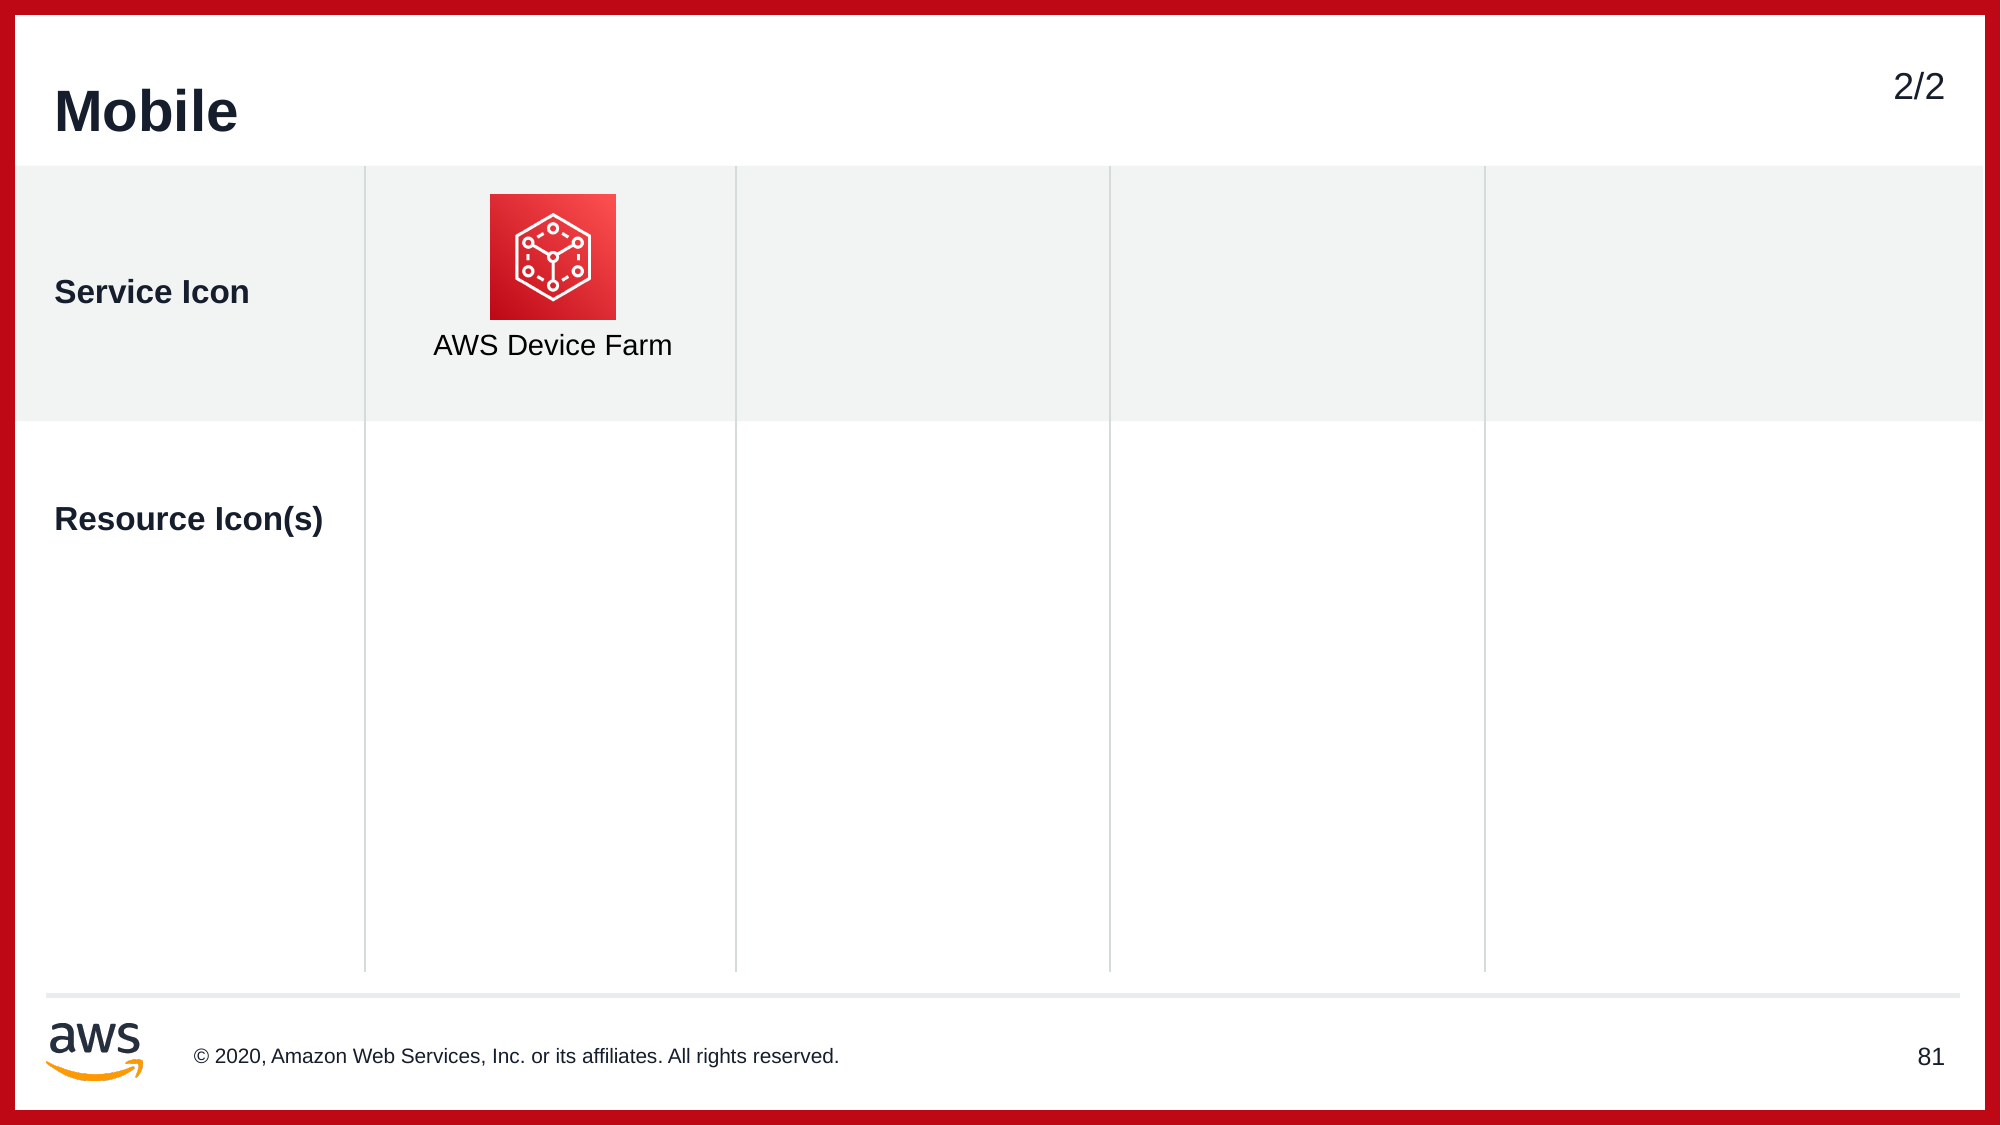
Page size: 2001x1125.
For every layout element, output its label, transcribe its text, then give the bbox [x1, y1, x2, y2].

text_box AWS Device Farm [369, 319, 735, 369]
title Mobile [39, 59, 1457, 166]
picture [490, 194, 616, 320]
footer © 2020, Amazon Web Services, Inc. or its affiliates. All rights reserved. [178, 1025, 911, 1086]
list 2/2 [1693, 59, 1961, 166]
slide_number 81 [1493, 1025, 1961, 1086]
picture [46, 1023, 143, 1081]
